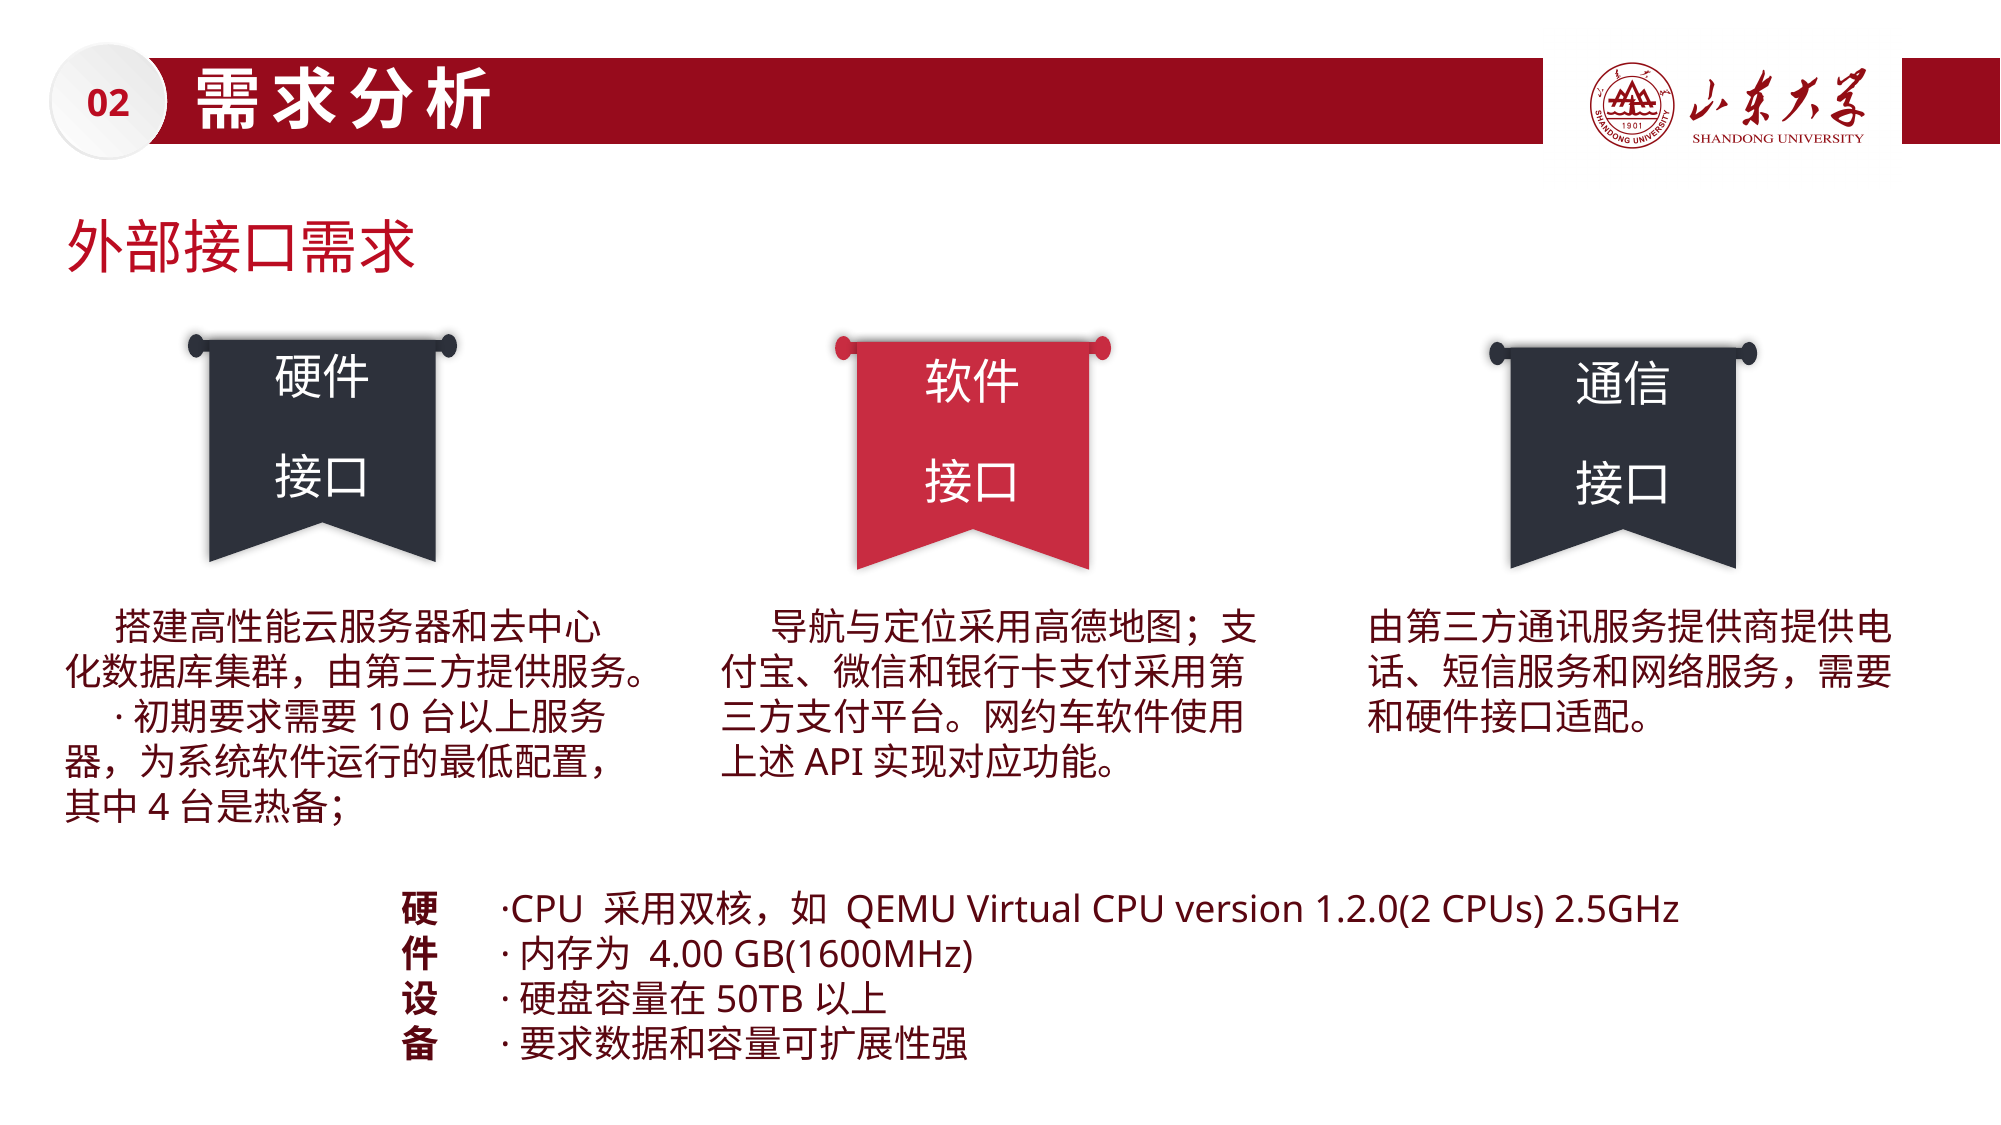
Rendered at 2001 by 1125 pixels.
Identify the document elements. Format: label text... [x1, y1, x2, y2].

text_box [187, 334, 458, 563]
picture [1543, 28, 1902, 189]
text_box 由第三方通讯服务提供商提供电话、短信服务和网络服务，需要和硬件接口适配。 [1353, 595, 1944, 746]
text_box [1902, 49, 2000, 146]
text_box 硬 件 设 备 [386, 878, 456, 1073]
text_box 导航与定位采用高德地图；支付宝、微信和银行卡支付采用第三方支付平台。网约车软件使用上述API实现对应功能。 [705, 595, 1295, 791]
text_box ·CPU 采用双核，如 QEMU Virtual CPU version 1.2.0(2 CPUs) 2.5GHz ·内存为 4.00 GB(1600MHz) ·硬盘容量在50TB以上 ·要求数据和容量可扩展性强 [435, 832, 1718, 1073]
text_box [835, 336, 1112, 570]
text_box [49, 42, 168, 160]
text_box 外部接口需求 [52, 203, 719, 333]
text_box 搭建高性能云服务器和去中心化数据库集群，由第三方提供服务。 ·初期要求需要10台以上服务器，为系统软件运行的最低配置，其中4台是热备； [49, 595, 647, 858]
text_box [168, 49, 1543, 146]
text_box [1489, 341, 1758, 569]
